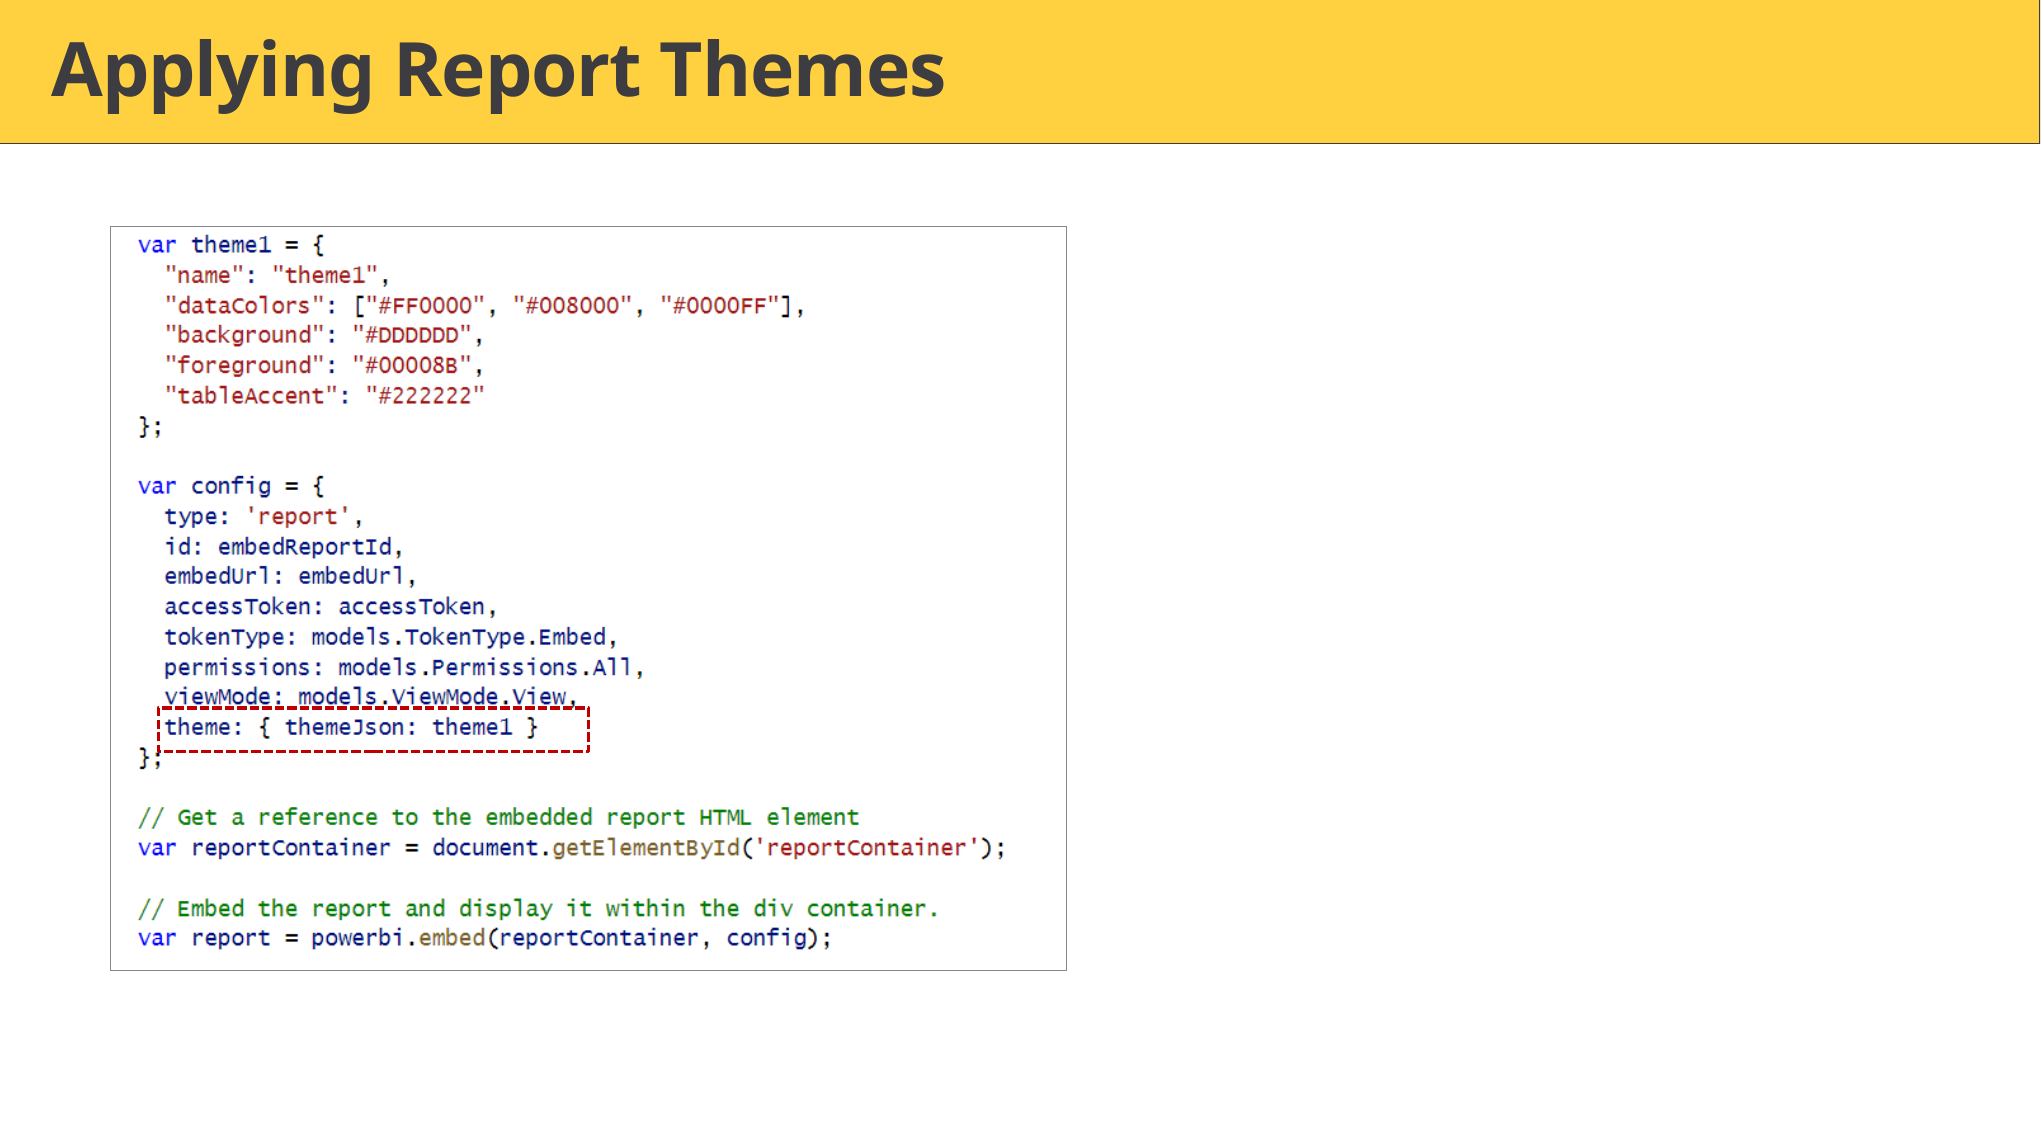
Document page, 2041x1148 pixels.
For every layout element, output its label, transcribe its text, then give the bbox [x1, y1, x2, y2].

title Applying Report Themes [51, 31, 1988, 113]
picture [109, 226, 1067, 972]
